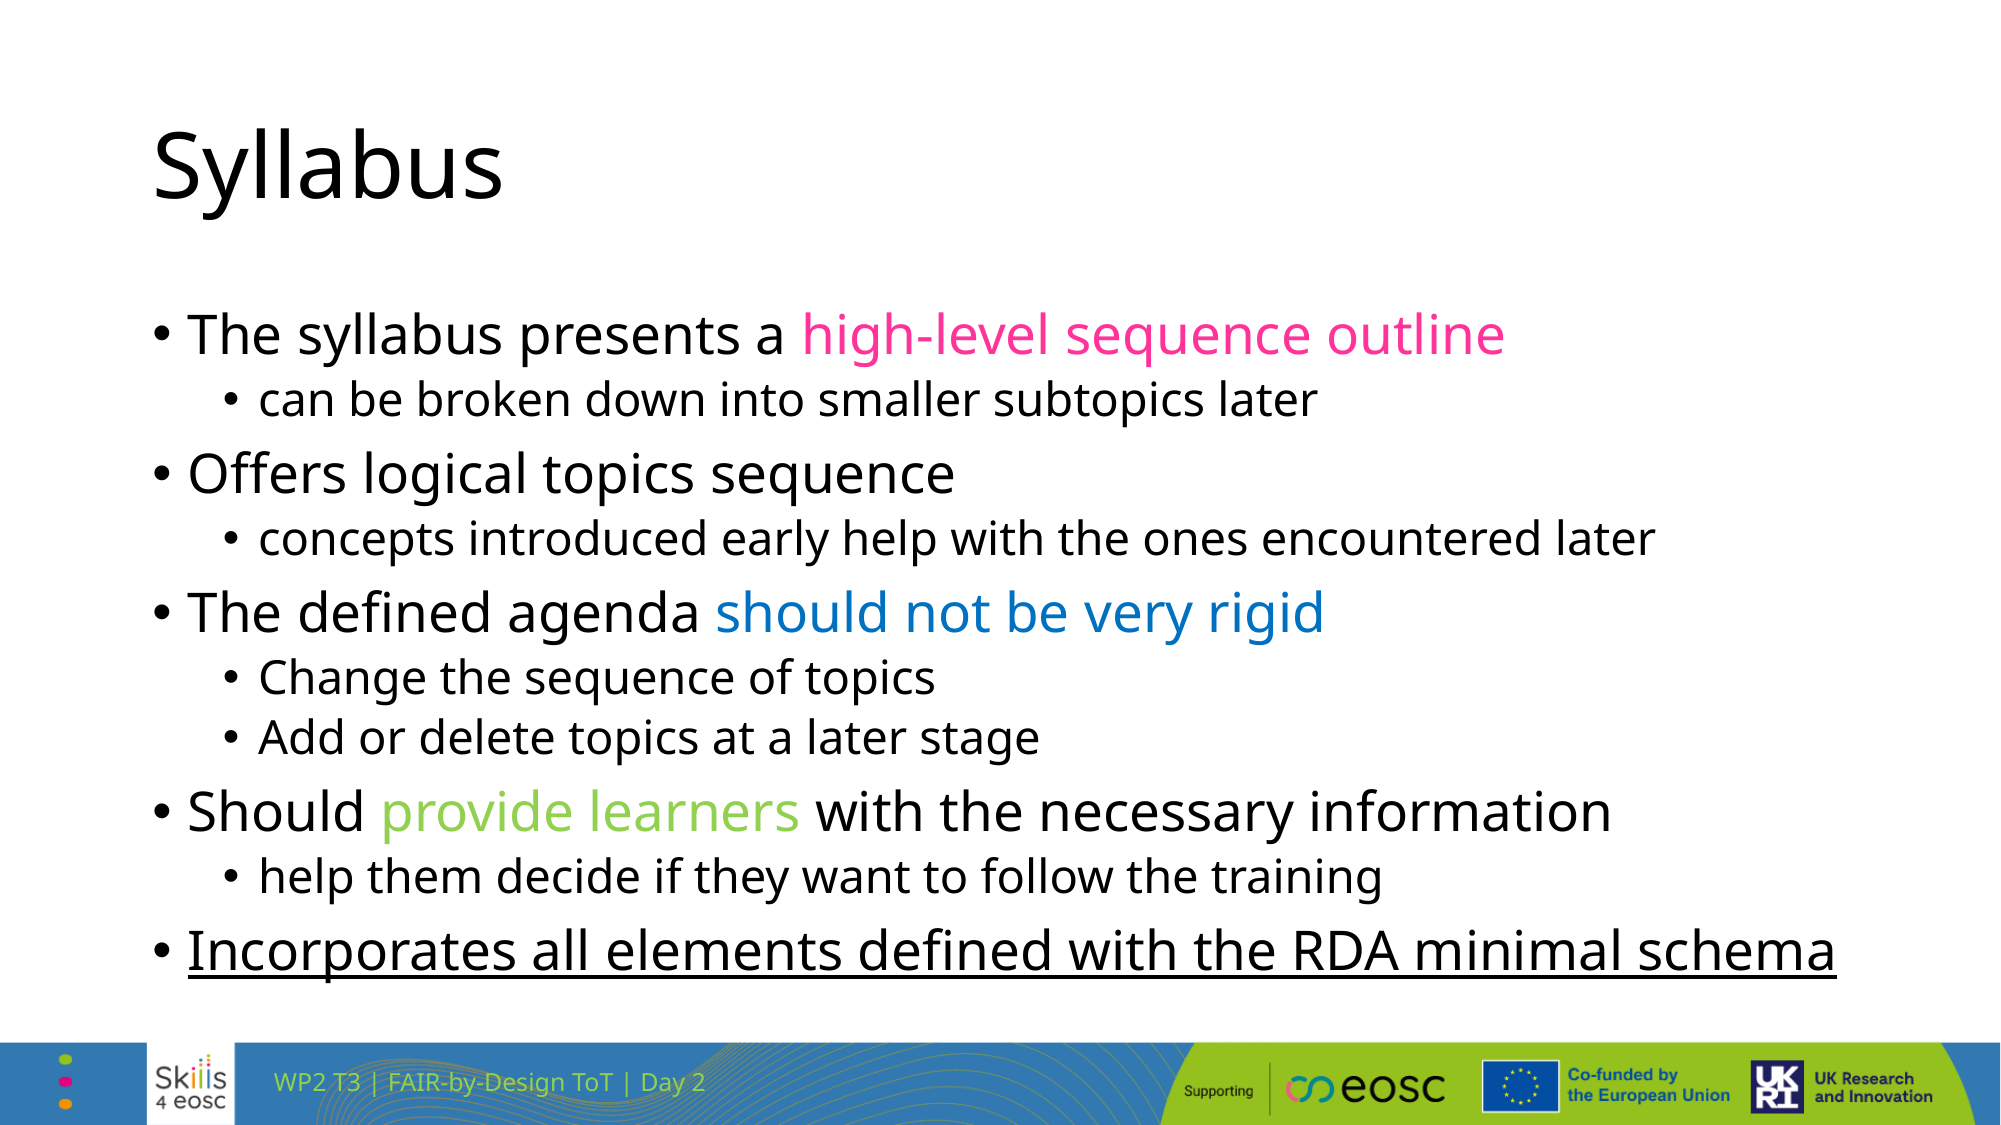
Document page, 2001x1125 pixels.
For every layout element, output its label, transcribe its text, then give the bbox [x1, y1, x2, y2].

footer WP2 T3 | FAIR-by-Design ToT | Day 2 [258, 1052, 1140, 1112]
list The syllabus presents a high-level sequence outline can be broken down into smaller subtopics later Offers logical topics sequence concepts introduced early help with the ones encountered later The defined agenda should not be very rigid Change the sequence of topics Add or delete topics at a later stage Should provide learners with the necessary information help them decide if they want to follow the training Incorporates all elements defined with the RDA minimal schema [137, 299, 1863, 1014]
picture [0, 0, 2001, 1125]
title Syllabus [137, 59, 1863, 278]
